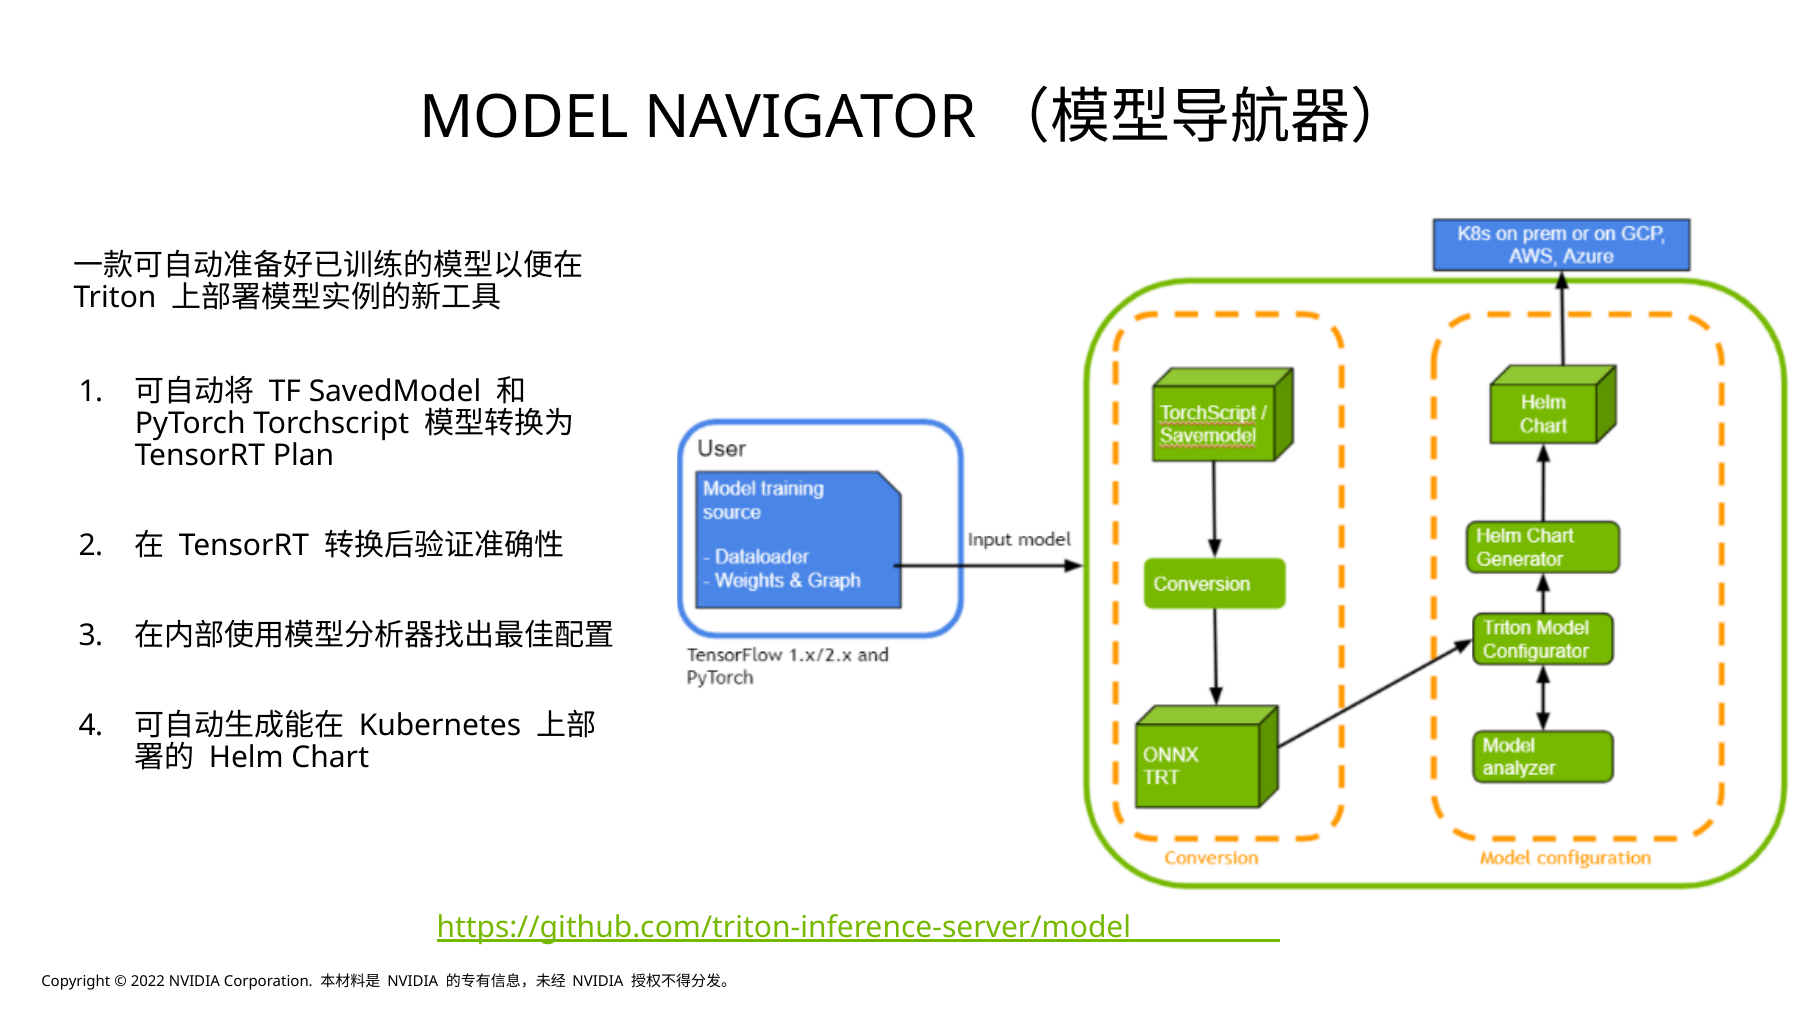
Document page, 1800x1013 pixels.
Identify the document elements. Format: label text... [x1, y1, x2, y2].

text_box https://github.com/triton-inference-server/model_navigator​ [267, 903, 1450, 949]
title MODEL NAVIGATOR（模型导航器） [96, 58, 1734, 156]
text_box 一款可自动准备好已训练的模型以便在 Triton 上部署模型实例的新工具 可自动将 TF SavedModel 和 PyTorch Torchscript 模型转换为 TensorRT Plan 在 TensorRT 转换后验证准确性 在内部使用模型分析器找出最佳配置 可自动生成能在 Kubernetes 上部署的 Helm Chart [58, 187, 632, 946]
text_box Copyright © 2022 NVIDIA Corporation. 本材料是 NVIDIA 的专有信息，未经 NVIDIA 授权不得分发。 [24, 962, 928, 999]
picture [676, 216, 1793, 896]
